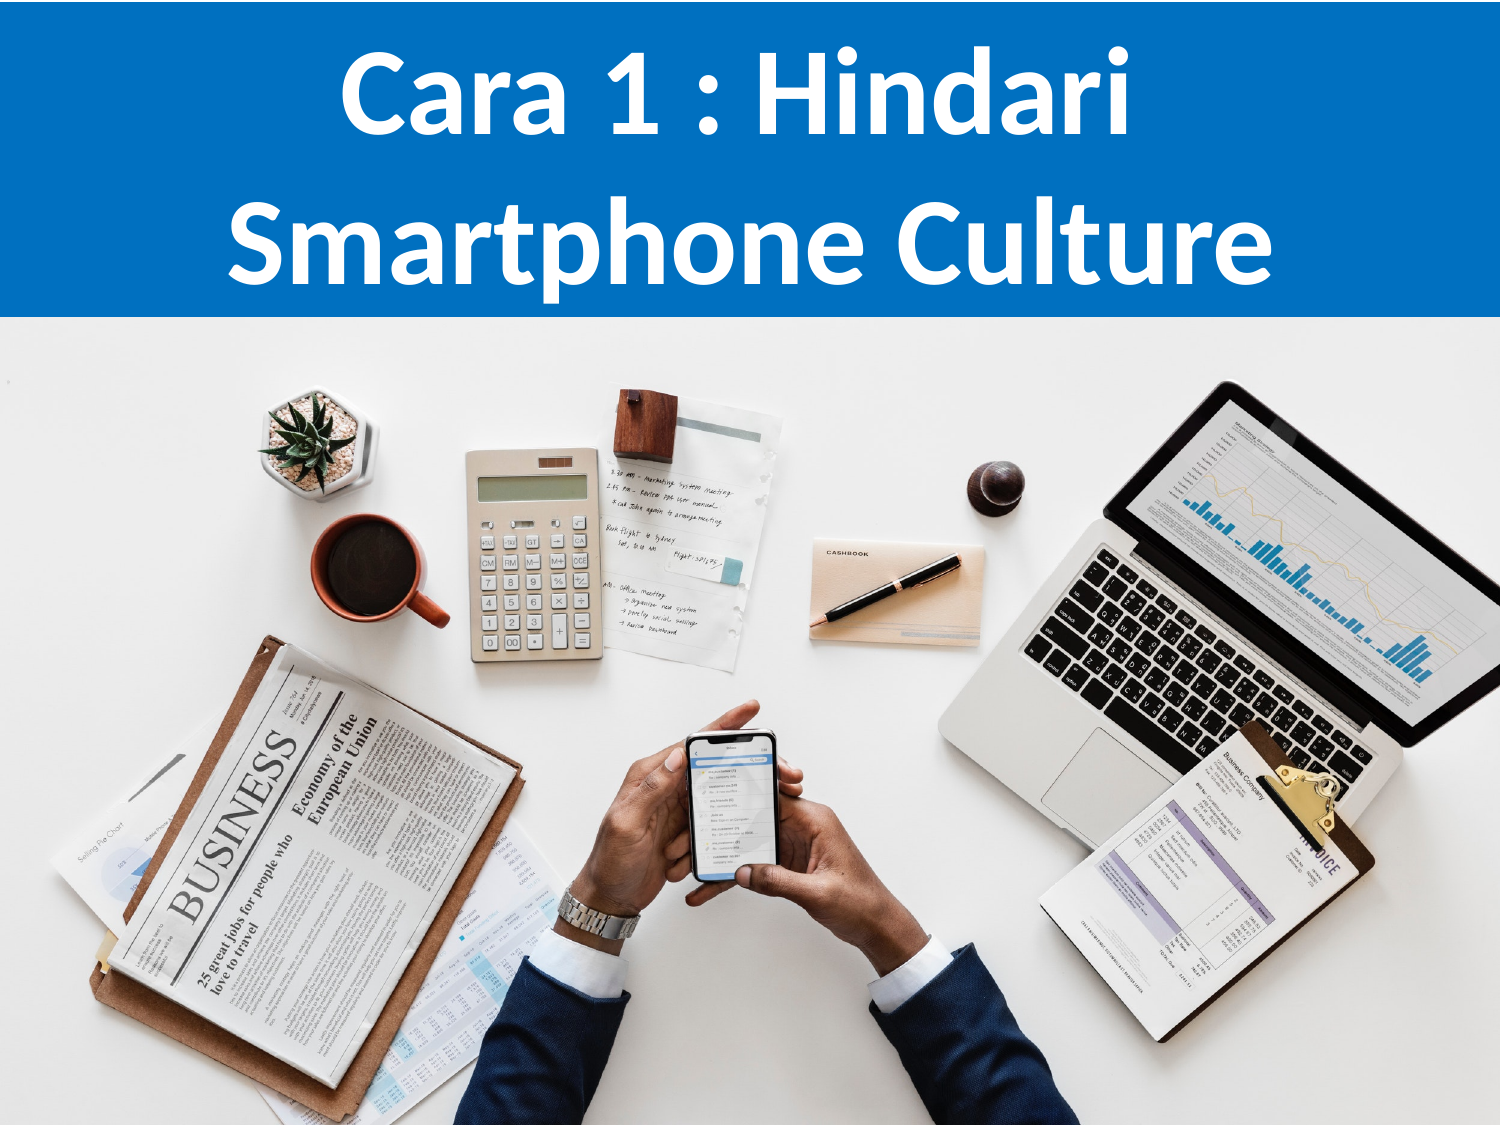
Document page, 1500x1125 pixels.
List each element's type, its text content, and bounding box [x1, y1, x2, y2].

picture [0, 260, 1500, 1125]
text_box Cara 1 : Hindari Smartphone Culture [0, 2, 1500, 260]
